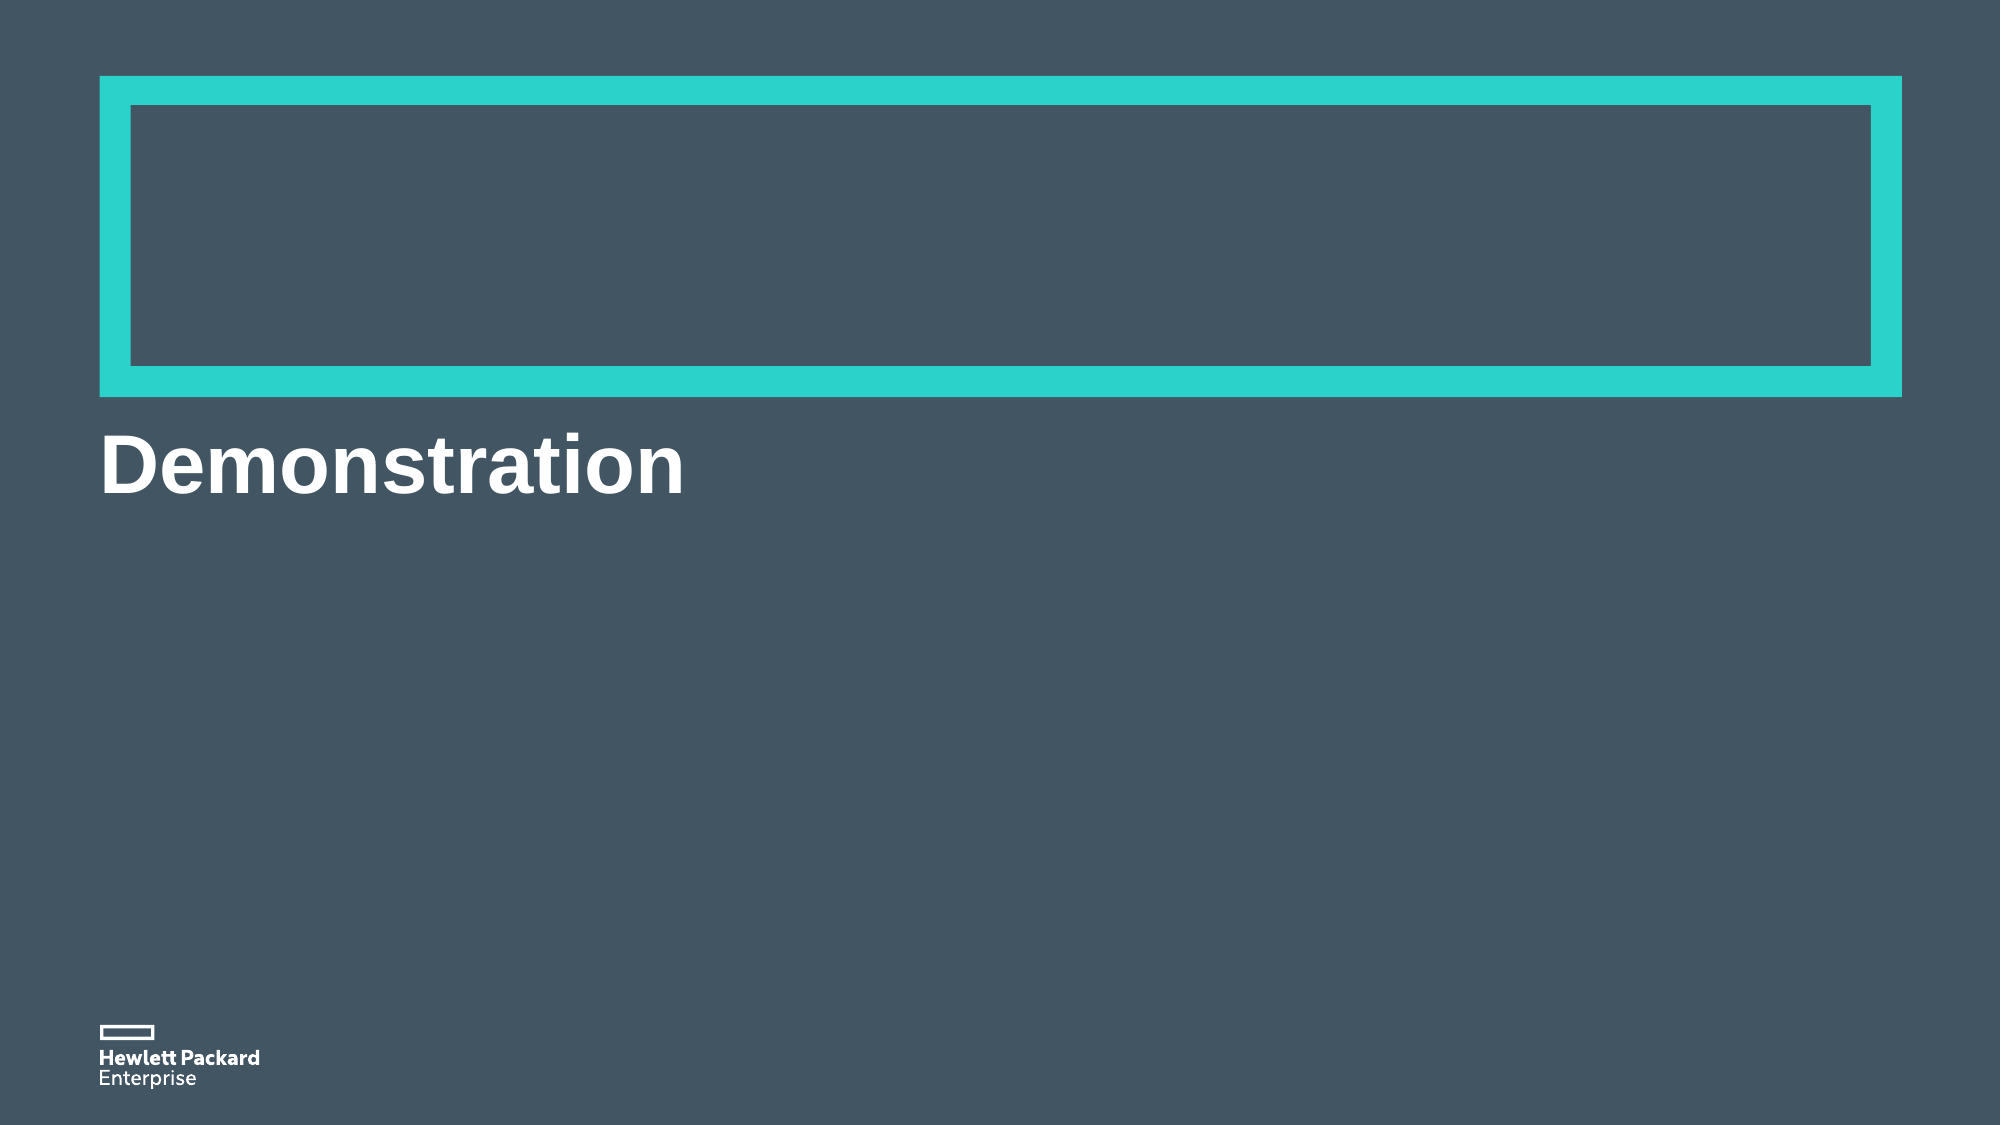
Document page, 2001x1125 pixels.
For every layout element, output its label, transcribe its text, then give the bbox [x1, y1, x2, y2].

title Demonstration [99, 421, 1450, 517]
